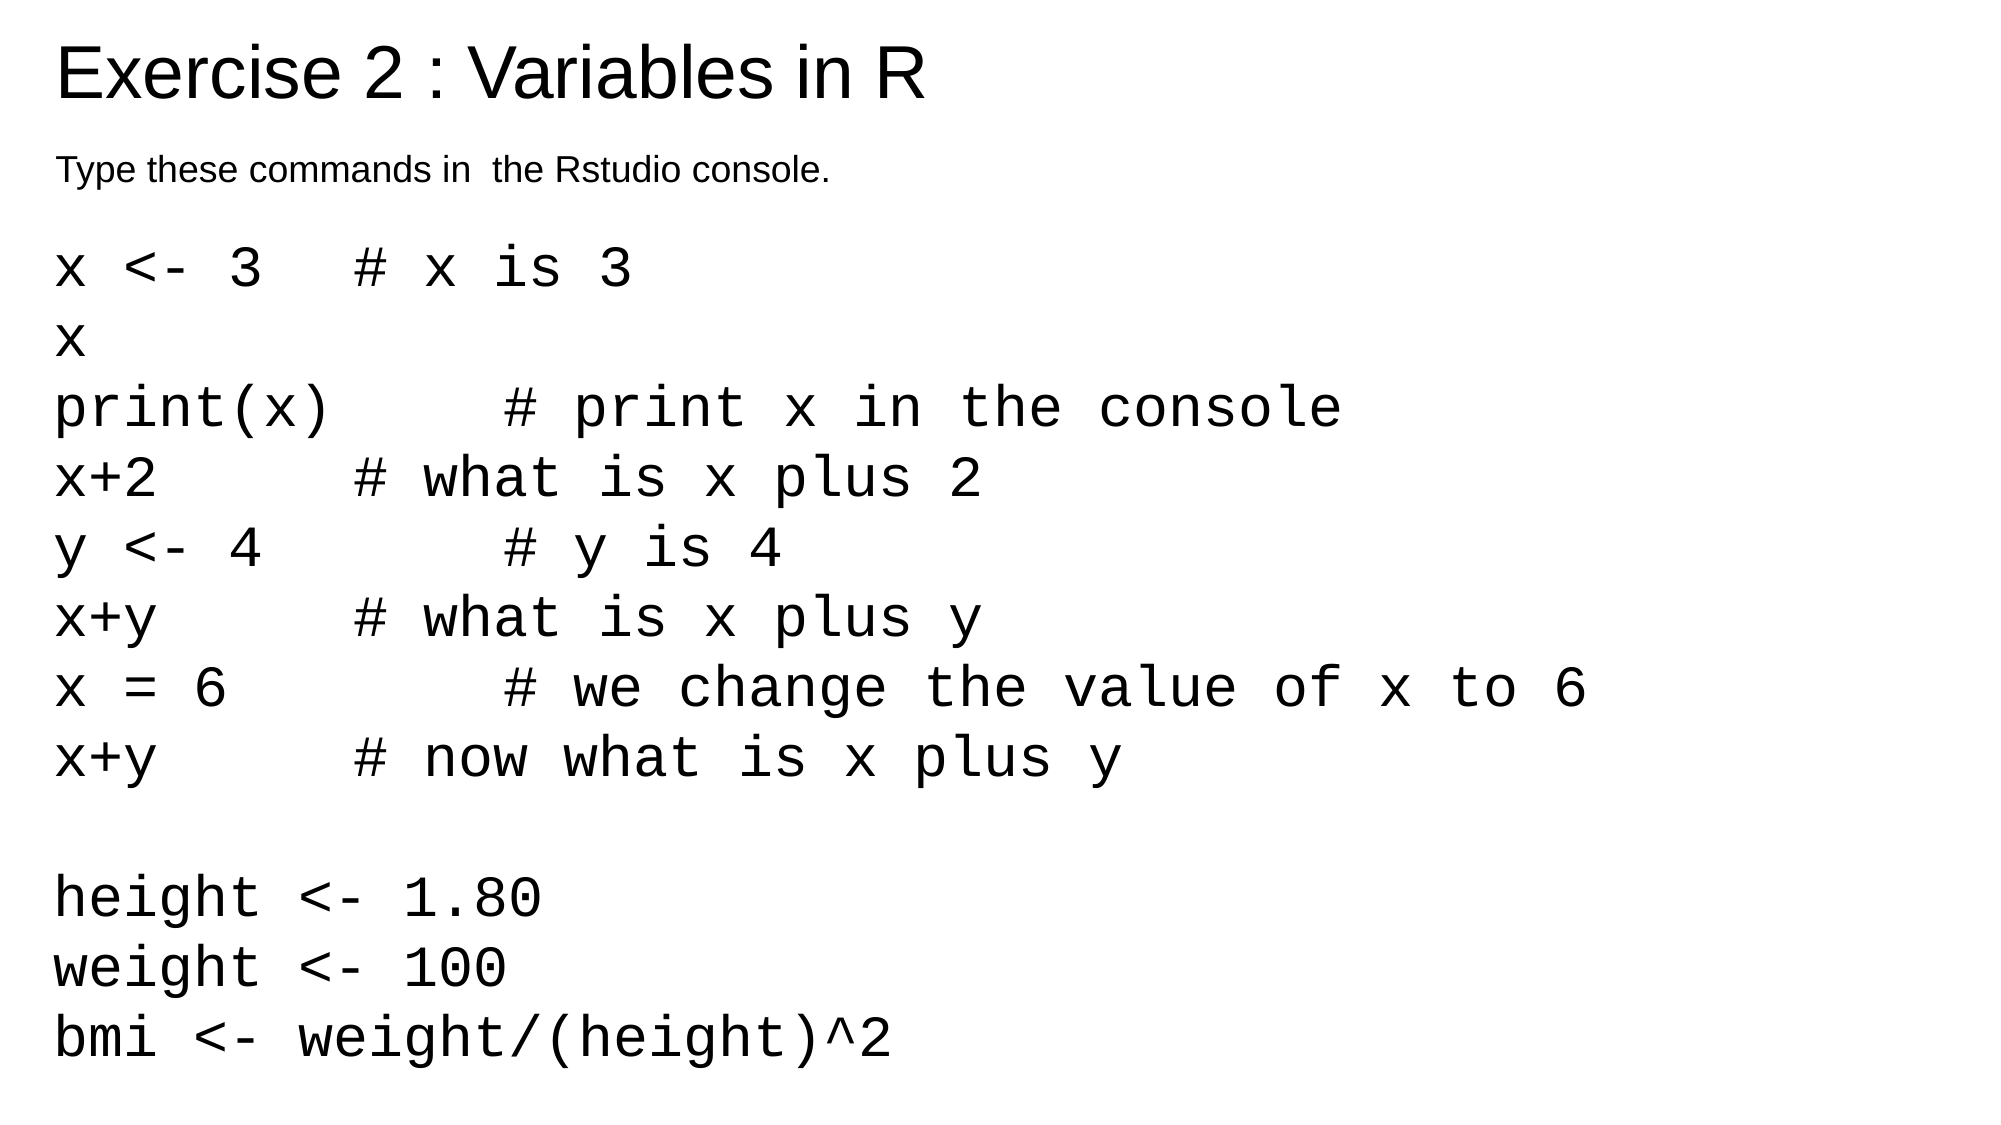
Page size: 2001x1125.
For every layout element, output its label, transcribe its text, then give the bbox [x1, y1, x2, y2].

text_box x <- 3 # x is 3 x print(x) # print x in the console x+2 # what is x plus 2 y <- 4 # y is 4 x+y # what is x plus y x = 6 # we change the value of x to 6 x+y # now what is x plus y height <- 1.80 weight <- 100 bmi <- weight/(height)^2 [39, 221, 1964, 1076]
text_box Type these commands in the Rstudio console. [40, 137, 1002, 198]
text_box Exercise 2 : Variables in R [40, 16, 1144, 122]
